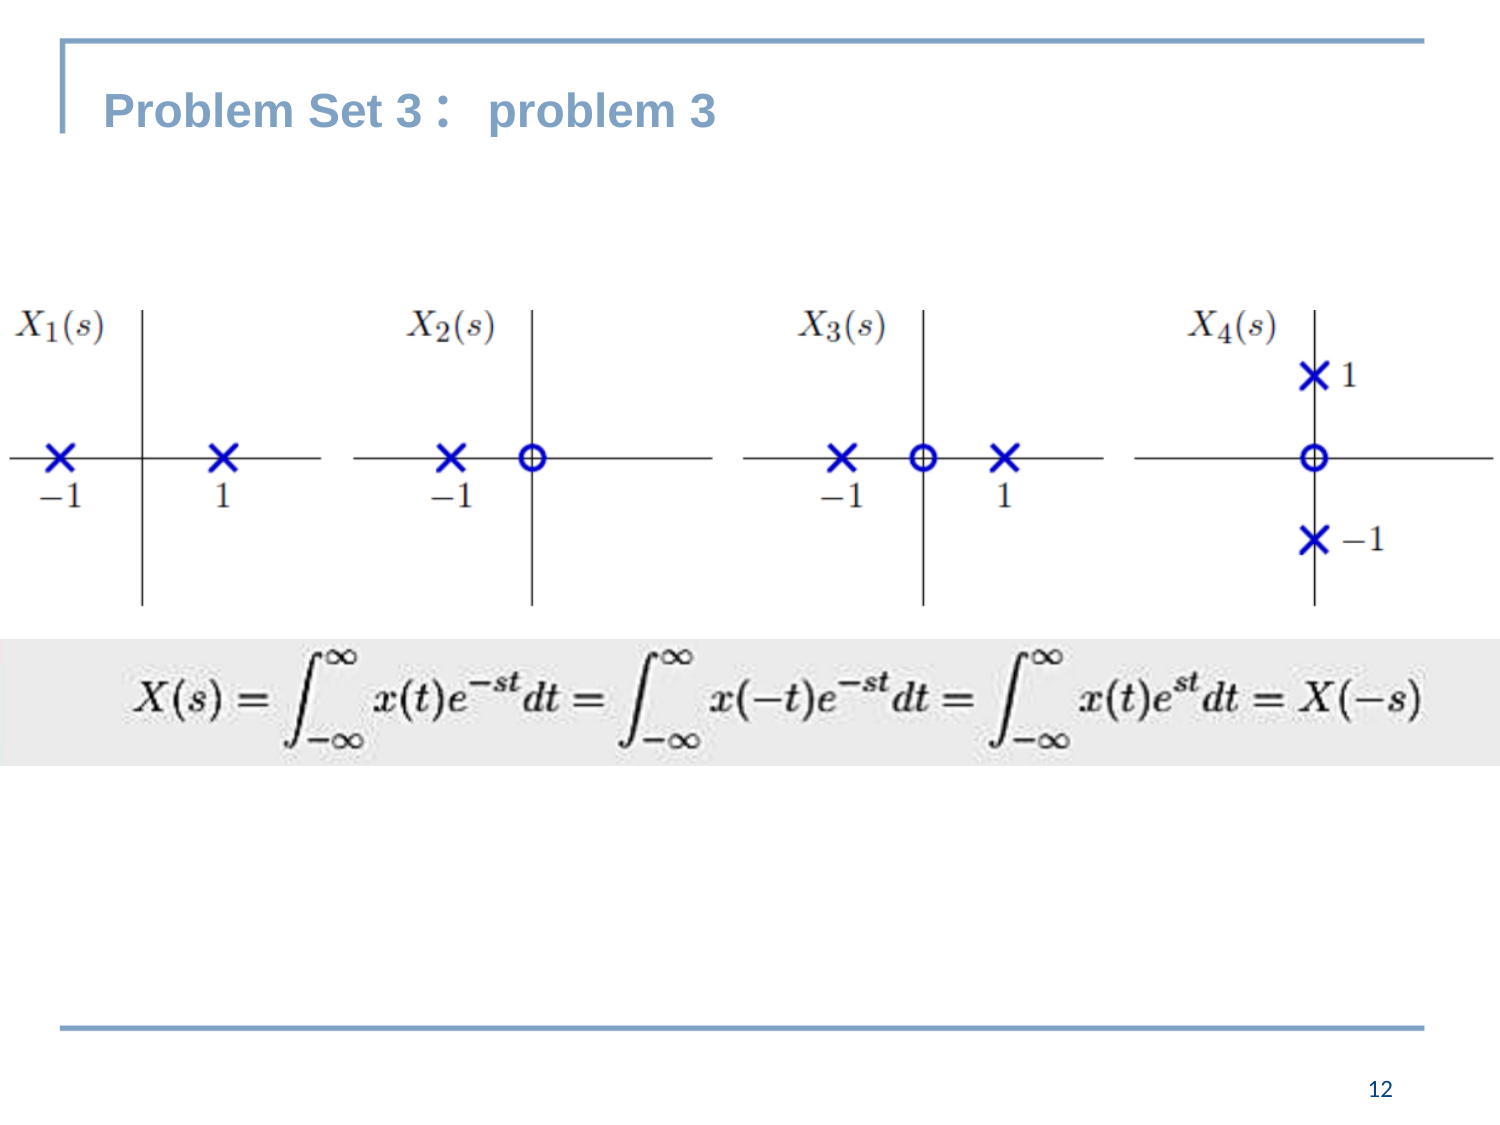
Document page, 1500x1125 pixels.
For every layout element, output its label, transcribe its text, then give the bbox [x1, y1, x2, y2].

title Problem Set 3：problem 3 [88, 77, 1081, 146]
picture [0, 0, 1500, 1125]
slide_number 11 [1070, 1057, 1409, 1118]
